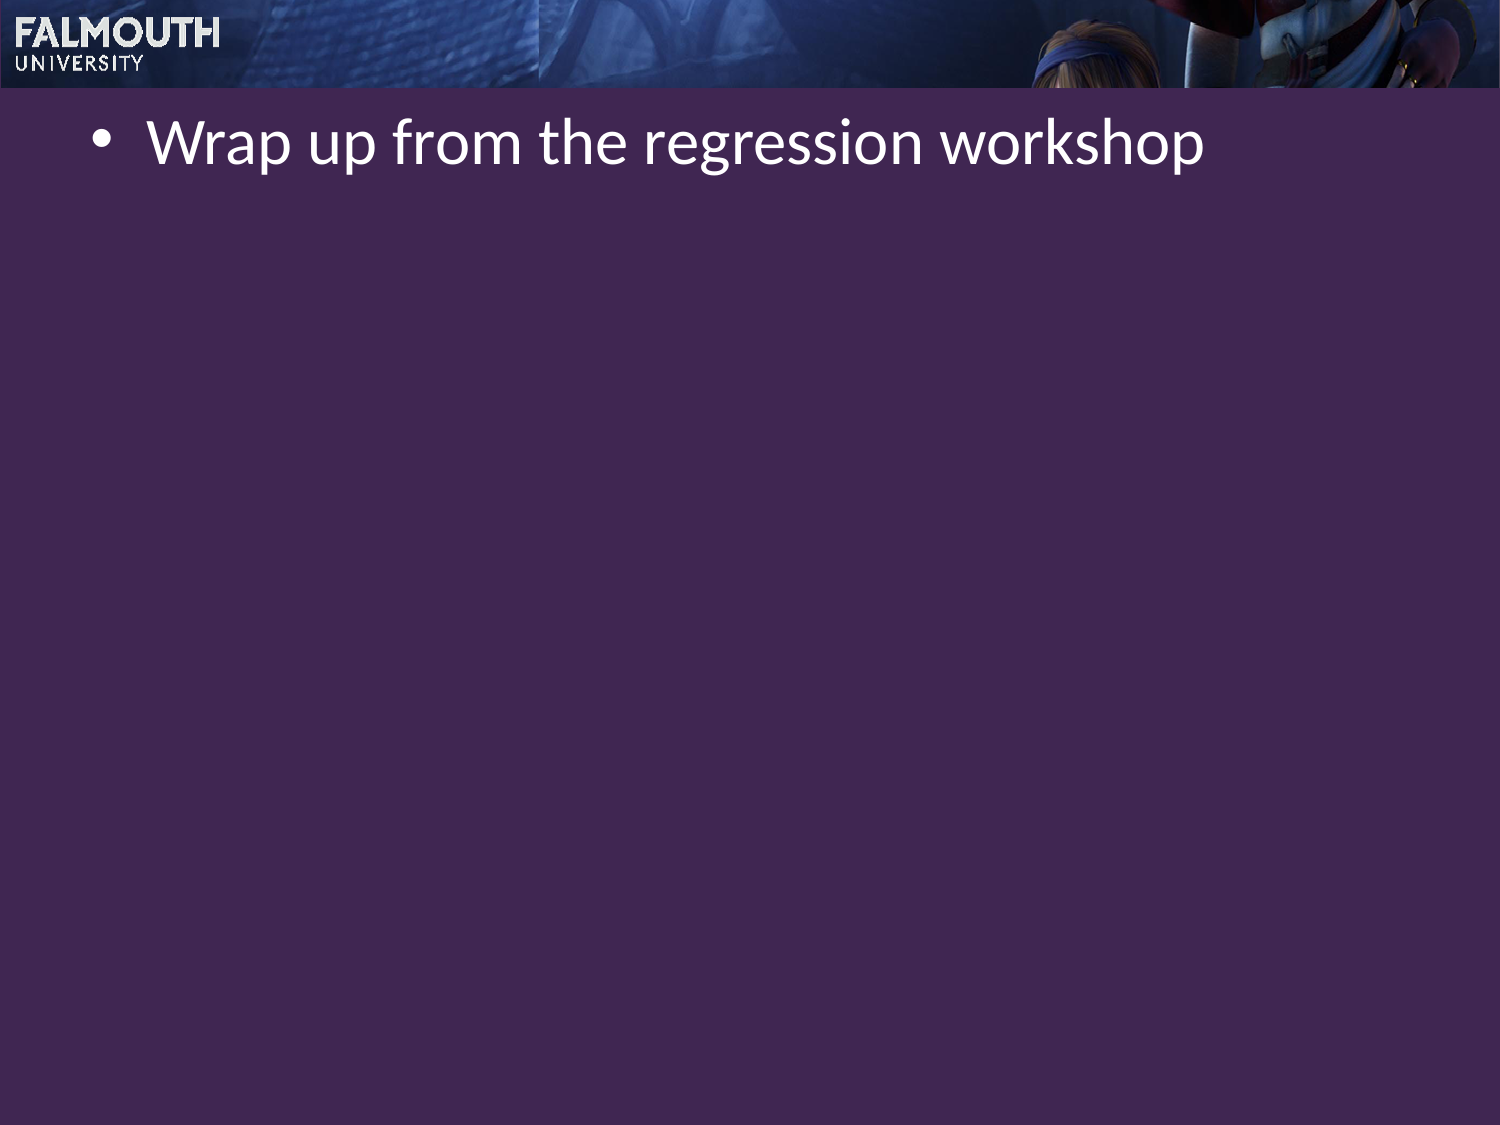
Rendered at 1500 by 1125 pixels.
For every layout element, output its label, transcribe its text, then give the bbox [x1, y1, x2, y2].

list Wrap up from the regression workshop [75, 90, 1425, 946]
picture [0, 0, 1500, 90]
